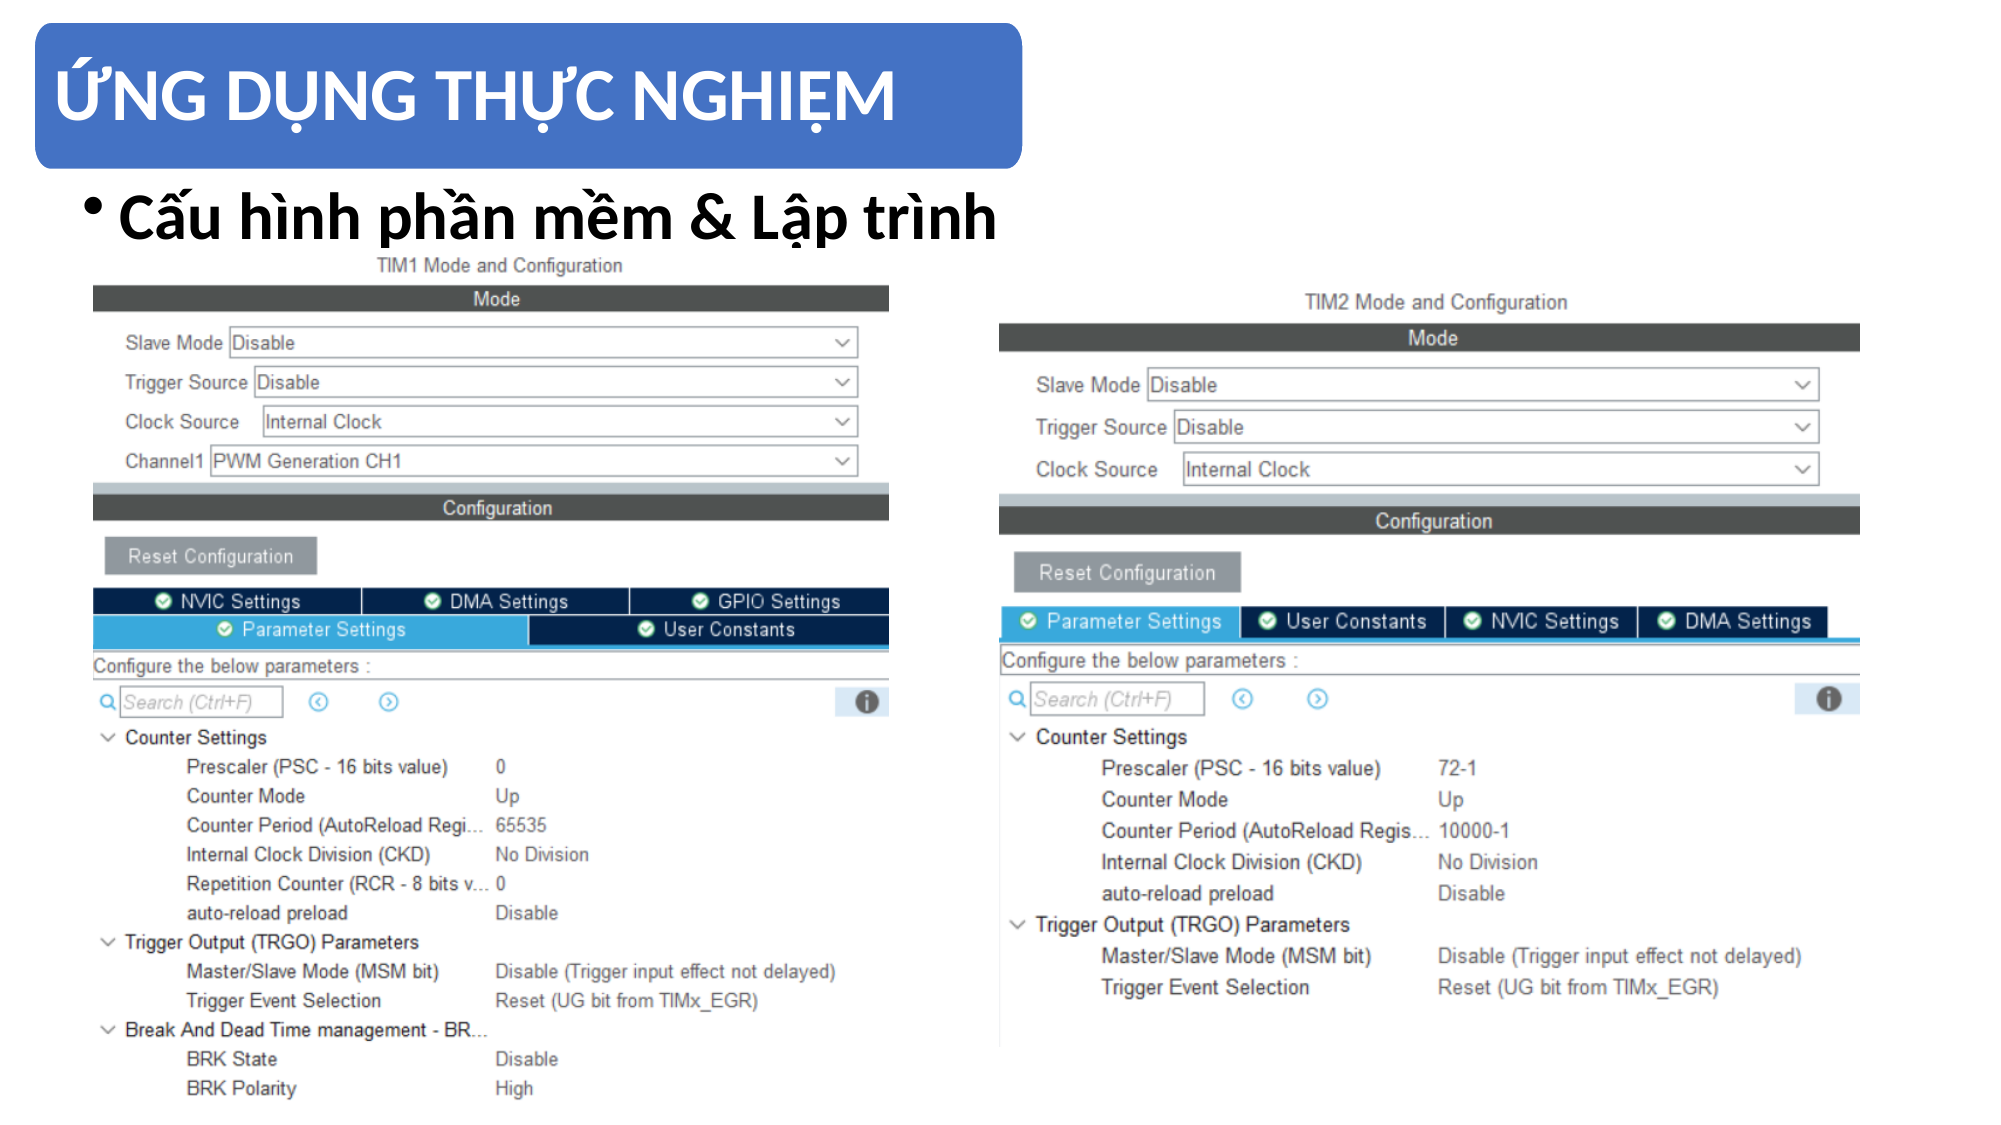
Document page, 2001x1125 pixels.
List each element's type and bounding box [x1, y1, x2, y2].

text_box [33, 21, 1043, 275]
picture [93, 248, 889, 1104]
picture [999, 281, 1860, 1047]
